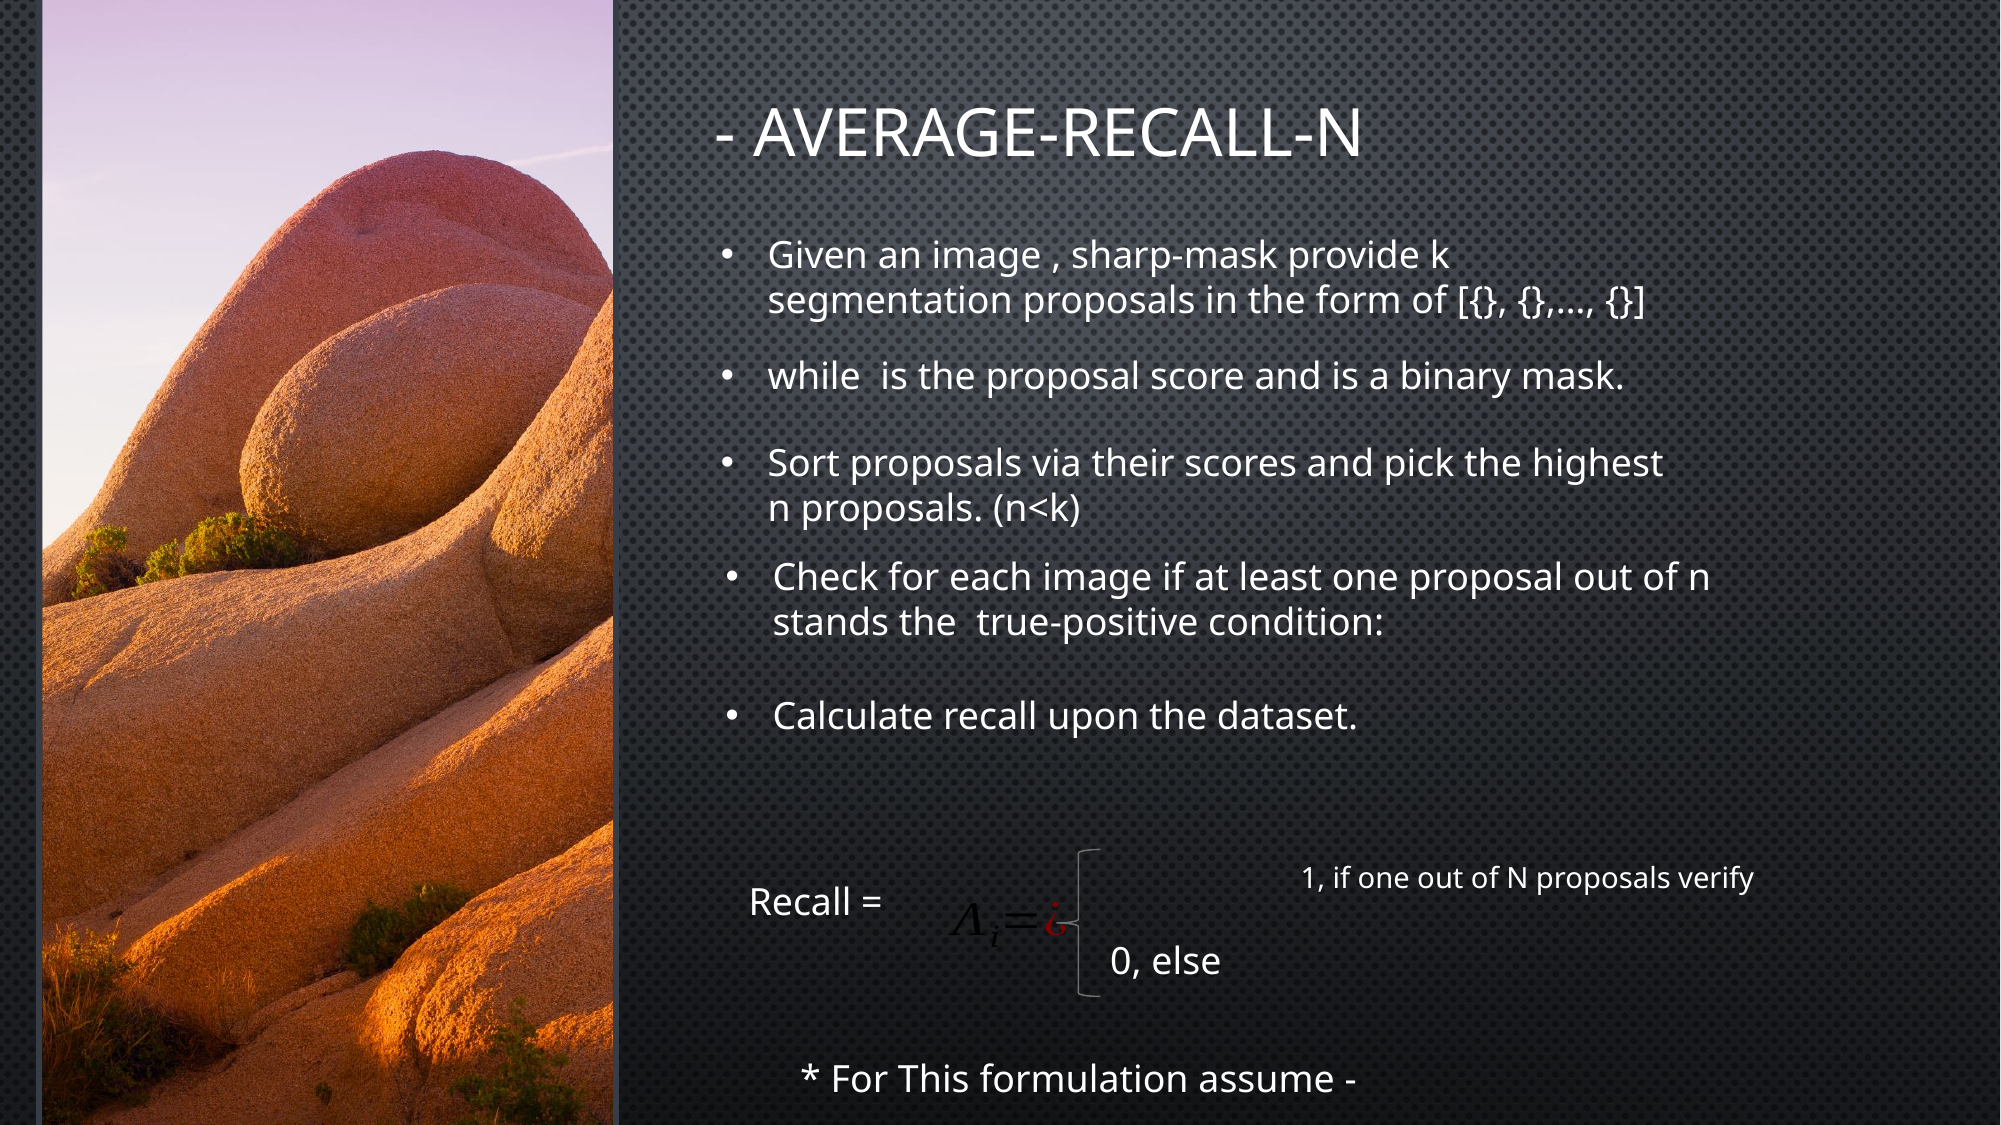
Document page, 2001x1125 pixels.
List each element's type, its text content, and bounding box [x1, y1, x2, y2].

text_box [700, 849, 1969, 1009]
text_box Sort proposals via their scores and pick the highest n proposals. (n<k) [706, 431, 1706, 537]
text_box Calculate recall upon the dataset. [710, 685, 1711, 745]
picture [42, 0, 614, 1125]
